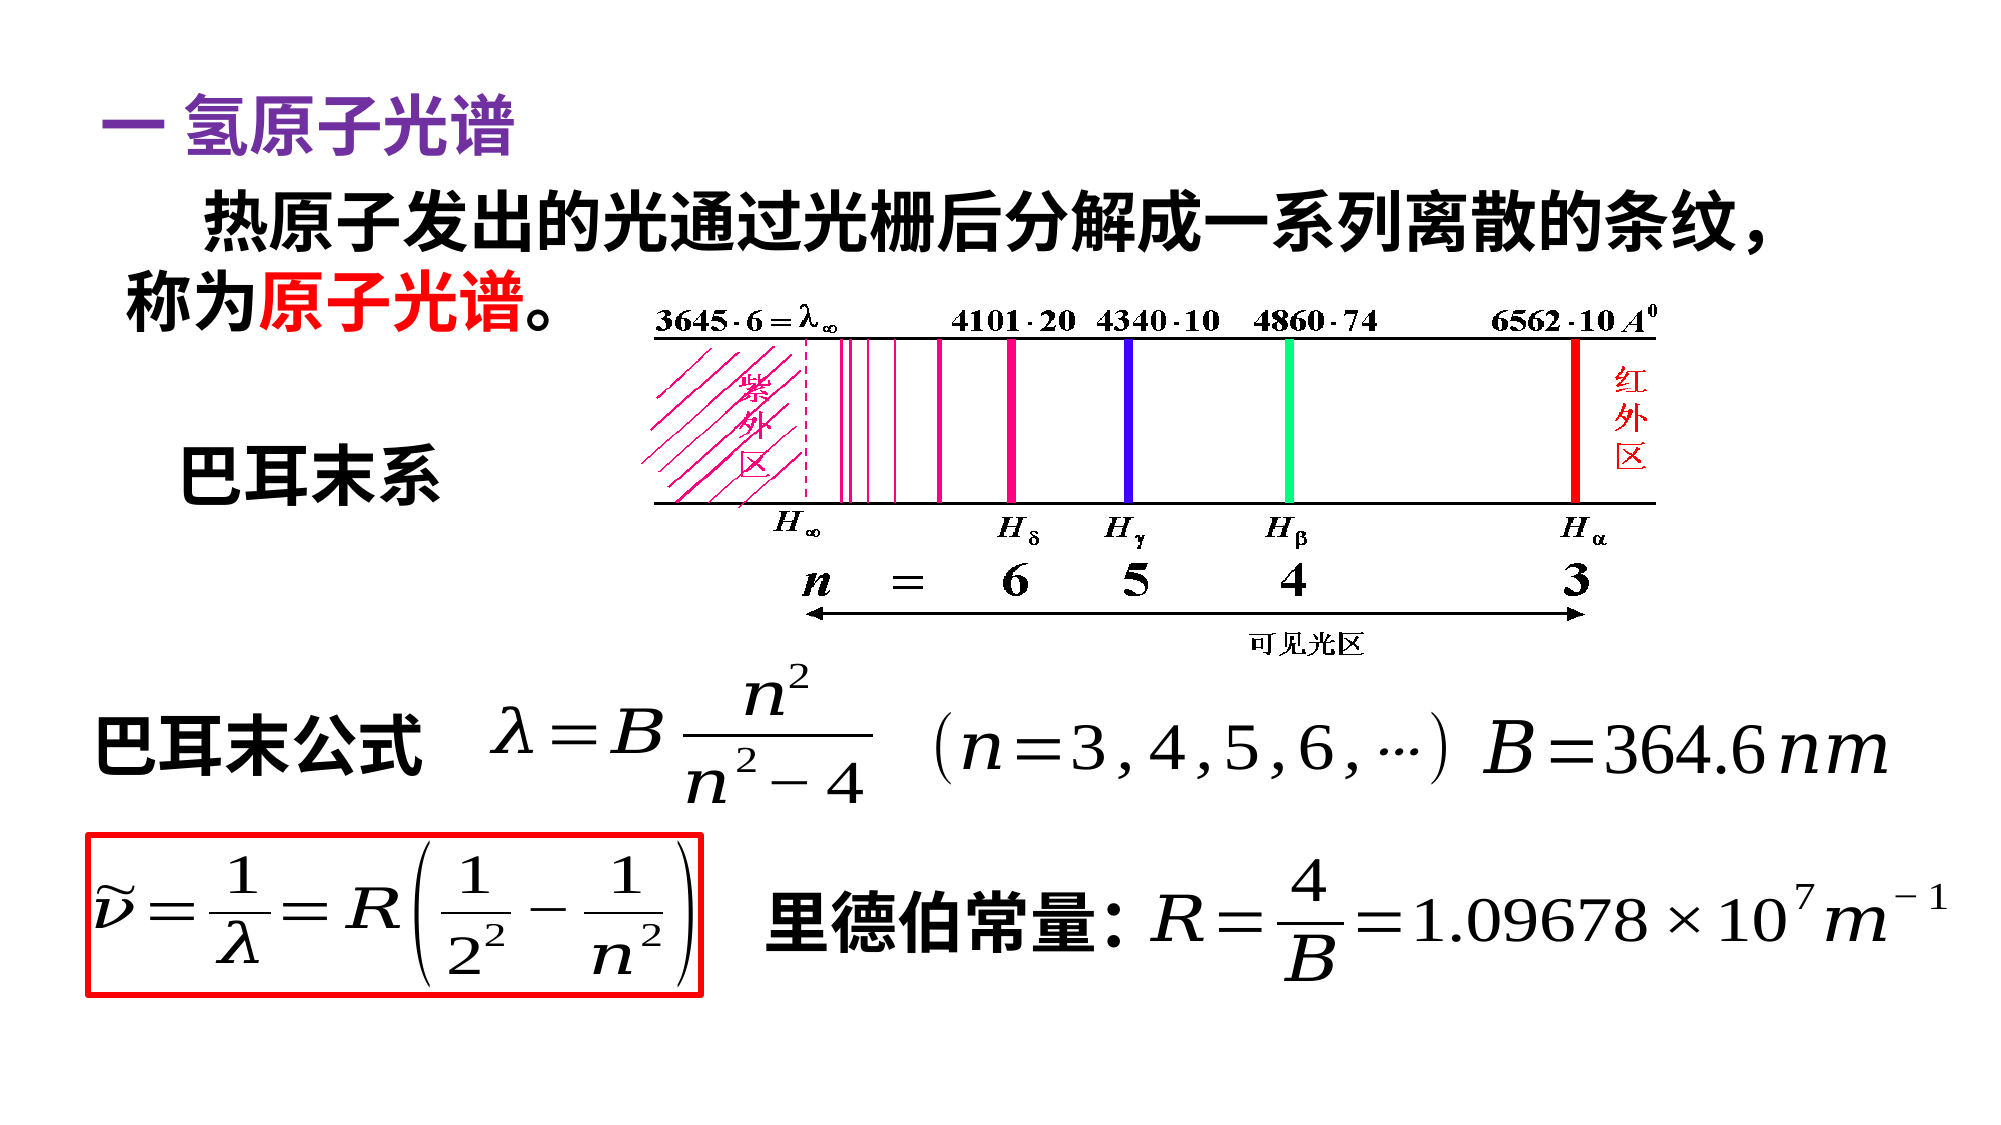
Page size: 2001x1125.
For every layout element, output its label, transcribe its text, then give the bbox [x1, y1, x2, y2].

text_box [640, 298, 1659, 662]
text_box 一 氢原子光谱 [85, 76, 532, 172]
text_box 热原子发出的光通过光栅后分解成一系列离散的条纹， 称为原子光谱。 [110, 172, 1820, 348]
text_box 巴耳末公式 [76, 696, 440, 791]
text_box 巴耳末系 [162, 426, 459, 522]
text_box 里德伯常量： [748, 873, 1180, 968]
